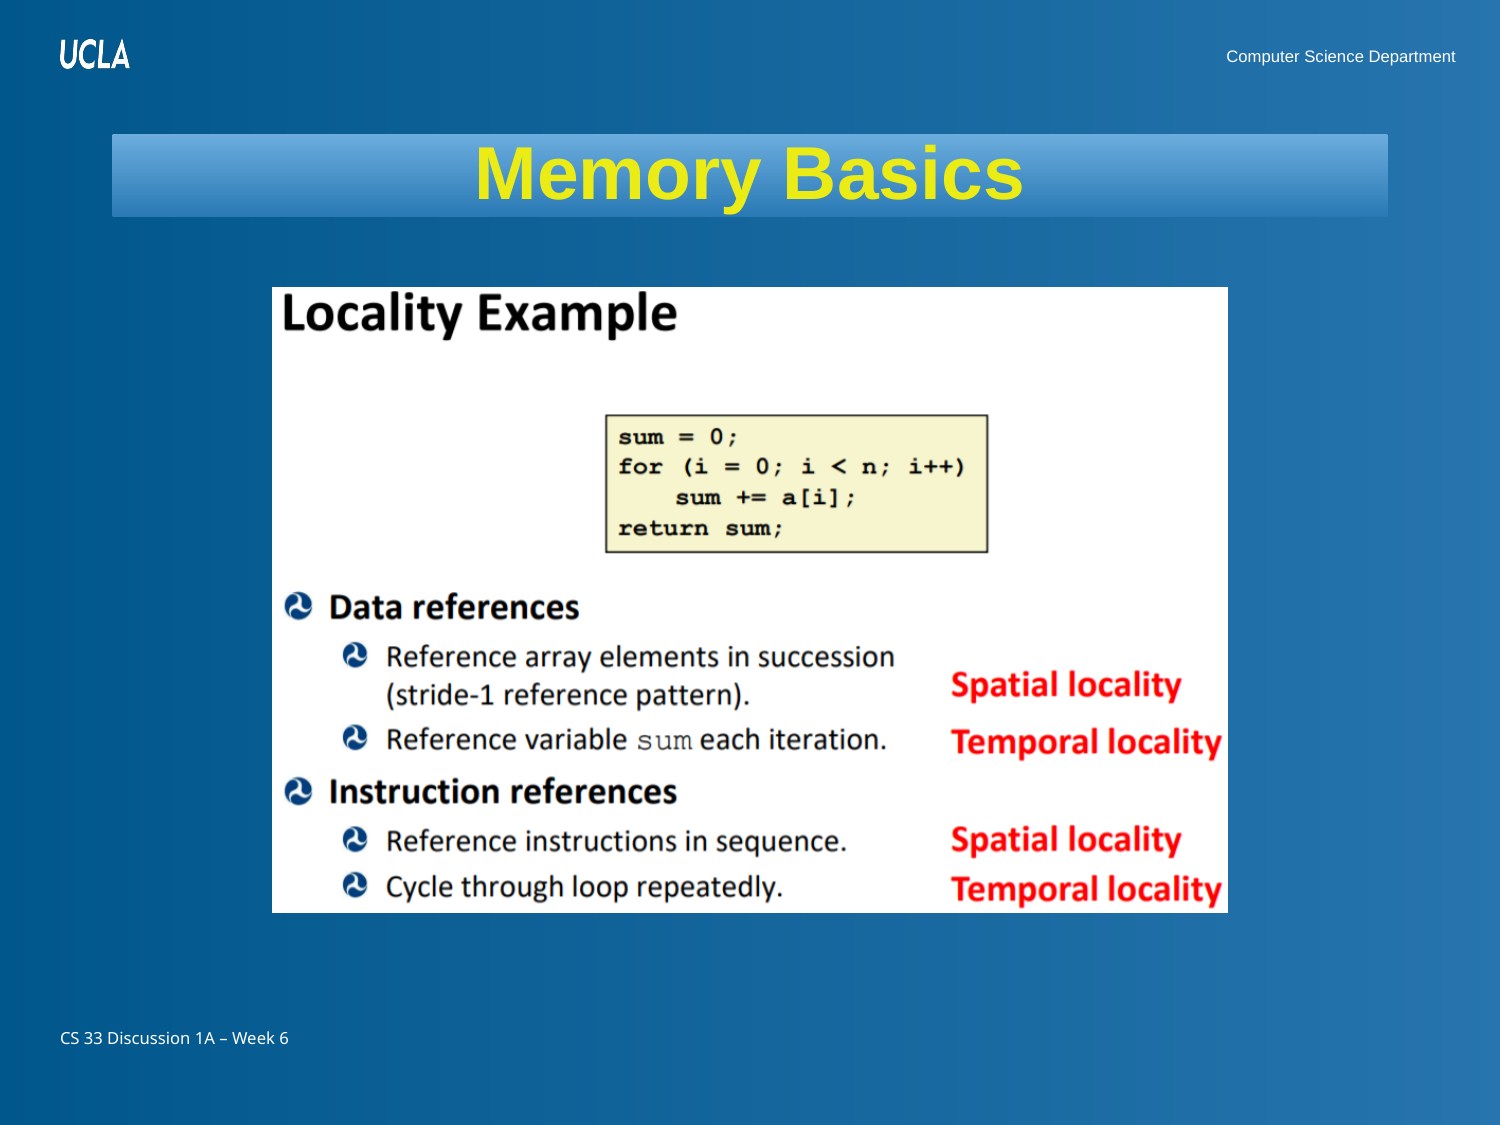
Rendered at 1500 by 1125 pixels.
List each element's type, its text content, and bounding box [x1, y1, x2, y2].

text_box [162, 262, 297, 394]
title Memory Basics [112, 134, 1388, 217]
picture [272, 287, 1228, 913]
picture [60, 38, 130, 69]
